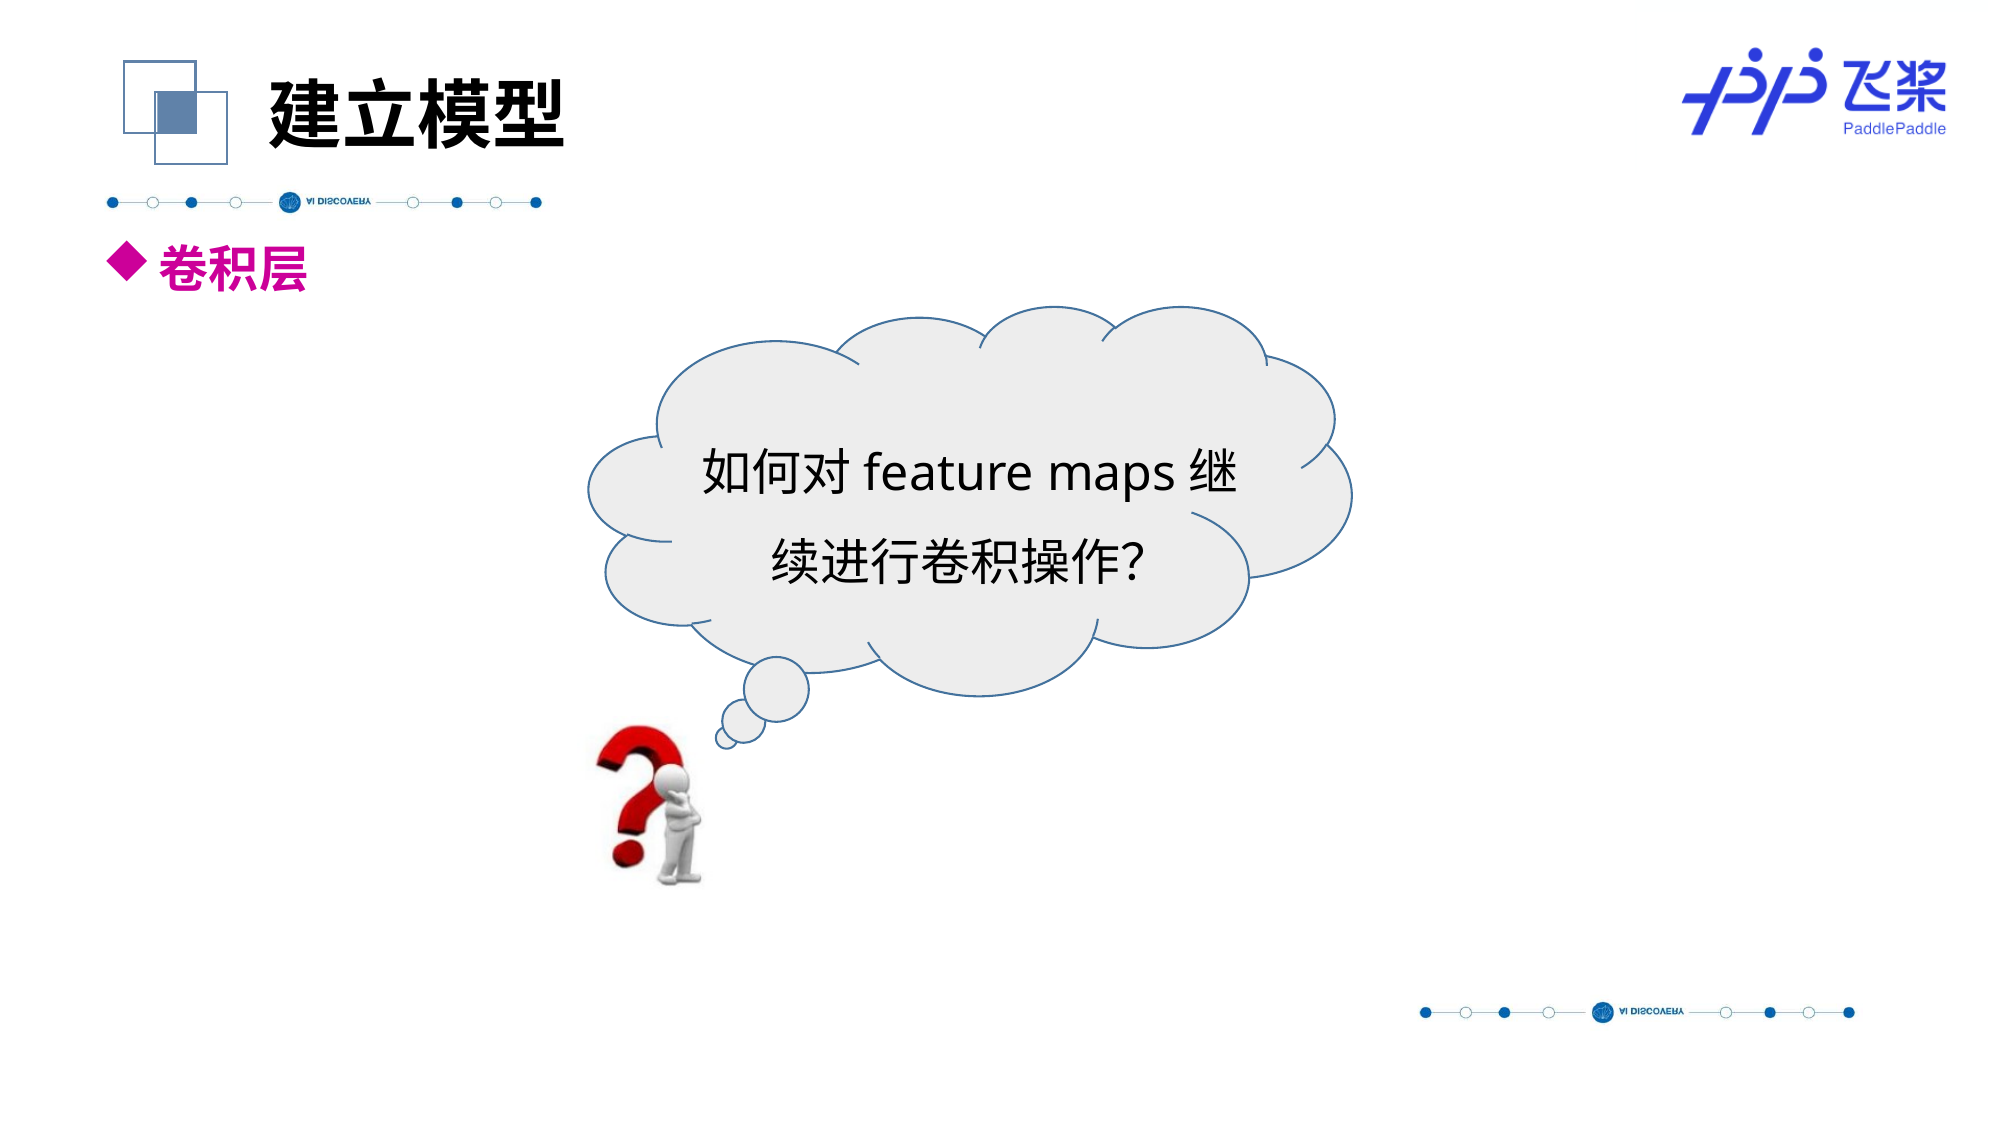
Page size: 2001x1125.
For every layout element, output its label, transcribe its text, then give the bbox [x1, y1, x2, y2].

picture [95, 180, 550, 229]
text_box [587, 305, 1353, 750]
picture [1408, 990, 1863, 1039]
picture [577, 716, 725, 895]
text_box 卷积层 [87, 229, 589, 305]
picture [1635, 0, 1988, 173]
text_box 如何对feature maps继续进行卷积操作？ [675, 403, 1265, 599]
text_box 建立模型 [253, 60, 1403, 165]
